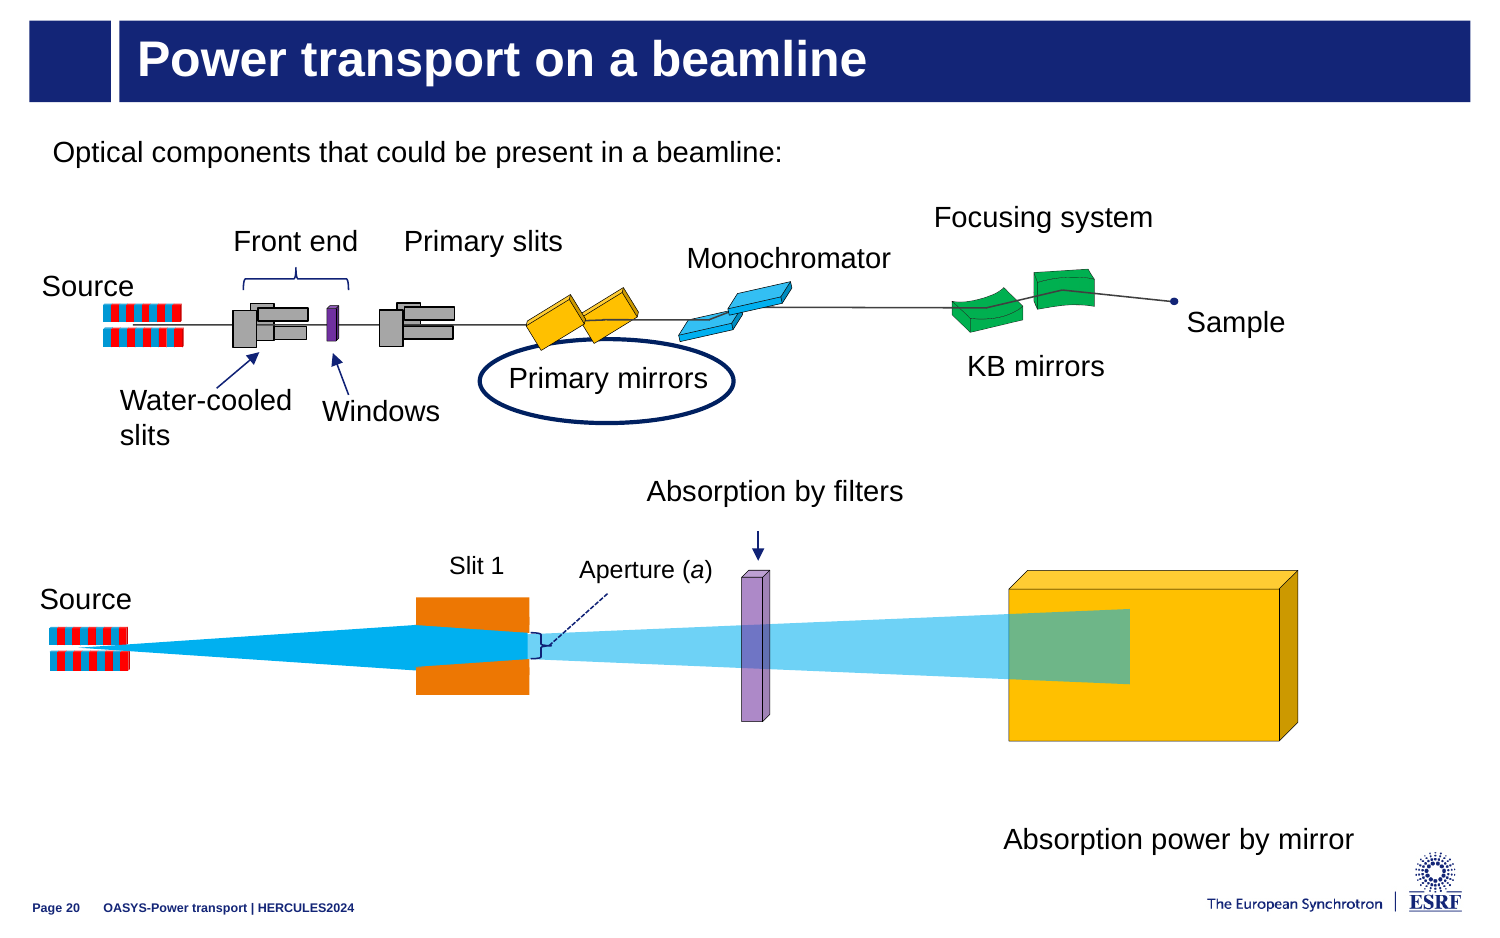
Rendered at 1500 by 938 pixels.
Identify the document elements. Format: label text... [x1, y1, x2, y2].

text_box [739, 568, 772, 724]
slide_number Page 20 [32, 886, 101, 916]
title Power transport on a beamline [119, 20, 1471, 103]
text_box Aperture (a) [564, 546, 728, 591]
text_box [1006, 568, 1300, 744]
text_box [133, 623, 530, 673]
text_box Absorption power by mirror [988, 813, 1370, 864]
text_box Slit 1 [434, 541, 520, 587]
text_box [26, 191, 1302, 460]
text_box Optical components that could be present in a beamline: [37, 126, 1472, 176]
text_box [413, 658, 530, 696]
text_box [772, 606, 1132, 687]
text_box Source [24, 573, 148, 623]
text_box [49, 626, 129, 646]
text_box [548, 593, 608, 646]
picture [1175, 831, 1500, 938]
text_box [531, 623, 739, 670]
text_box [413, 597, 530, 634]
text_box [49, 650, 131, 671]
text_box [229, 630, 295, 635]
footer OASYS-Power transport | HERCULES2024 [103, 886, 1108, 916]
text_box [530, 631, 543, 660]
text_box Absorption by filters [631, 468, 920, 515]
